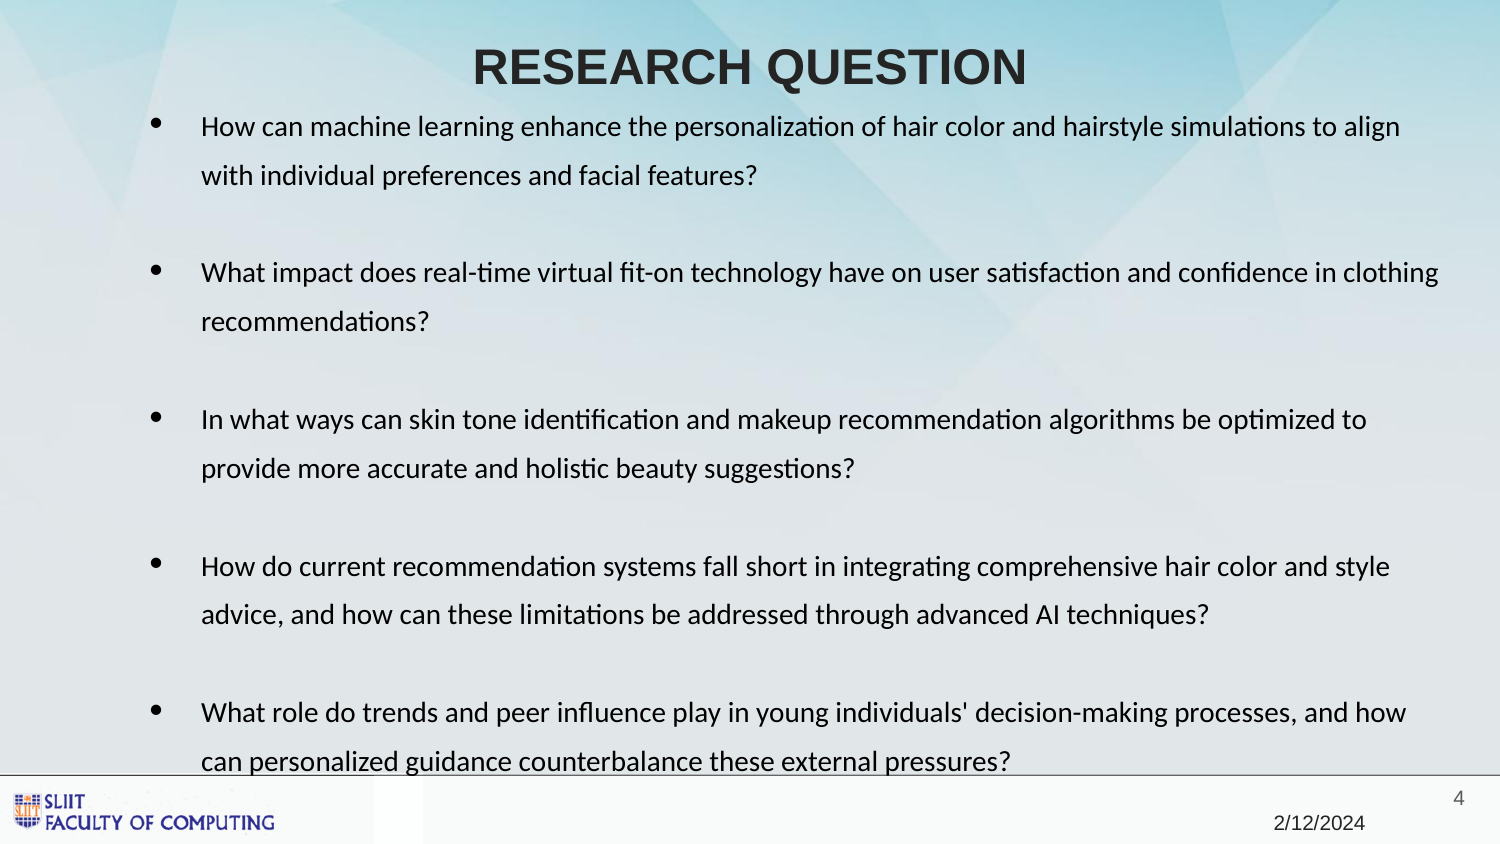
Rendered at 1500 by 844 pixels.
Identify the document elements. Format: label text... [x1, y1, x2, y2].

picture [0, 0, 1500, 844]
text_box RESEARCH QUESTION [438, 16, 1062, 95]
slide_number 4 [1389, 764, 1480, 774]
text_box How can machine learning enhance the personalization of hair color and hairstyle simulations to align with individual preferences and facial features? What impact does real-time virtual fit-on technology have on user satisfaction and confidence in clothing recommendations? In what ways can skin tone identification and makeup recommendation algorithms be optimized to provide more accurate and holistic beauty suggestions? How do current recommendation systems fall short in integrating comprehensive hair color and style advice, and how can these limitations be addressed through advanced AI techniques? What role do trends and peer influence play in young individuals' decision-making processes, and how can personalized guidance counterbalance these external pressures? [50, 93, 1449, 774]
